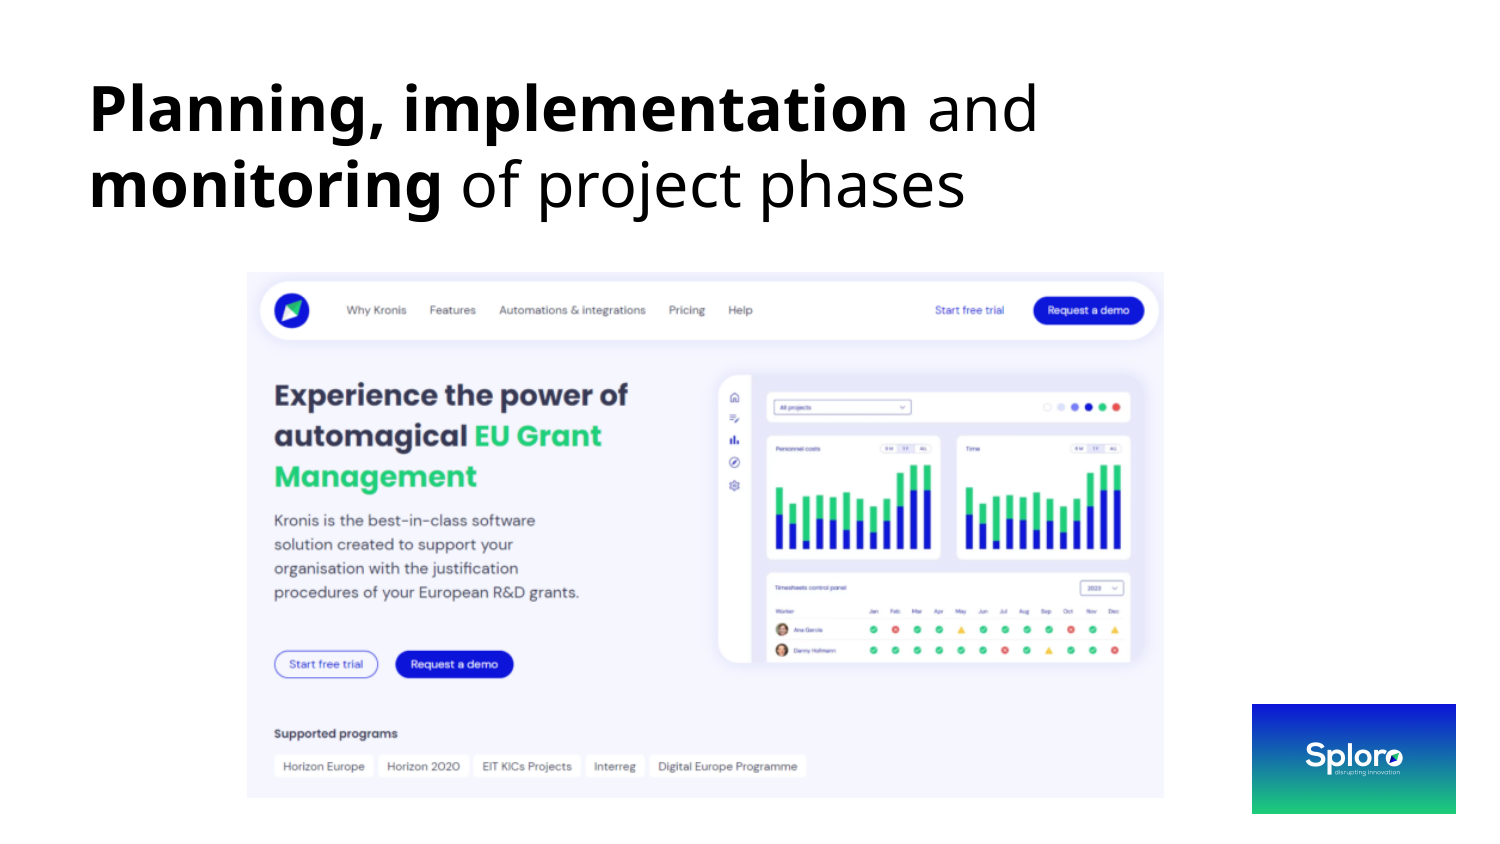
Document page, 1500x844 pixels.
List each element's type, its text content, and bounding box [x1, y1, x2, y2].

title Planning, implementation and monitoring of project phases [73, 54, 1409, 239]
picture [1252, 704, 1456, 814]
picture [247, 272, 1164, 798]
